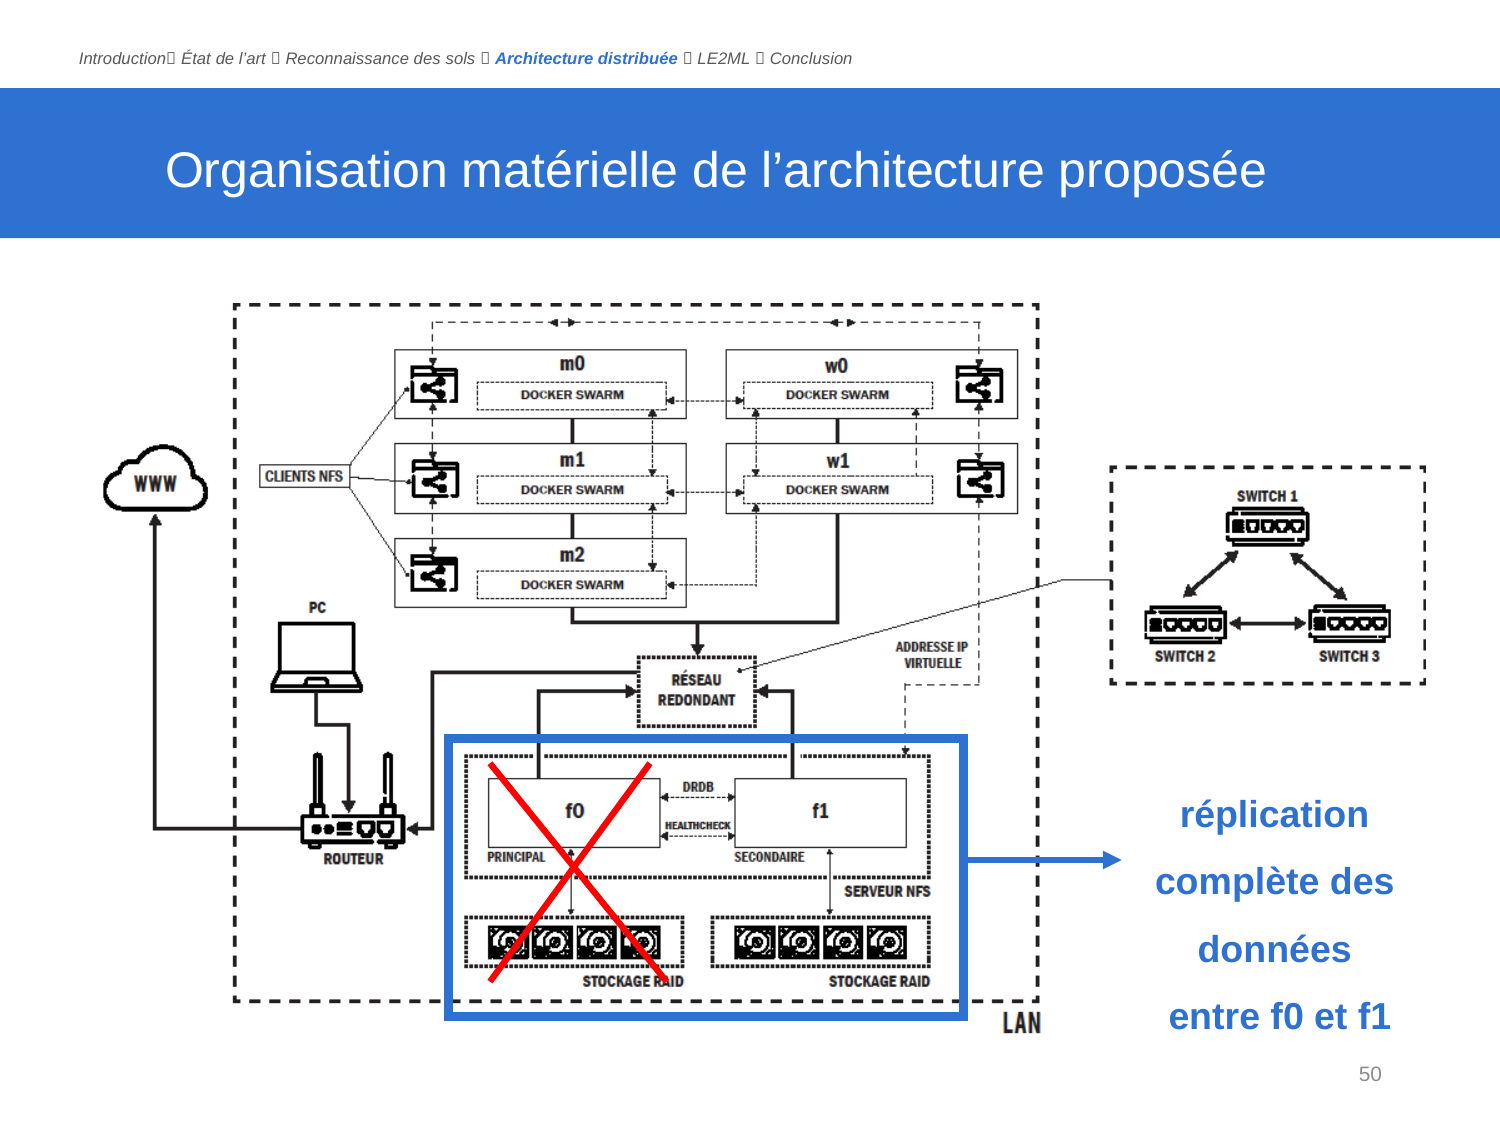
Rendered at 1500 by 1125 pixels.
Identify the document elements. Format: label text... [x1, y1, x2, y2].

text_box Introduction État de l’art  Reconnaissance des sols  Architecture distribuée  LE2ML  Conclusion [64, 40, 1426, 75]
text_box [489, 763, 667, 982]
slide_number 50 [1059, 1042, 1397, 1103]
title Organisation matérielle de l’architecture proposée [0, 88, 1500, 239]
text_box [103, 303, 1426, 1037]
text_box réplication complète des données entre f0 et f1 [1081, 760, 1468, 1045]
